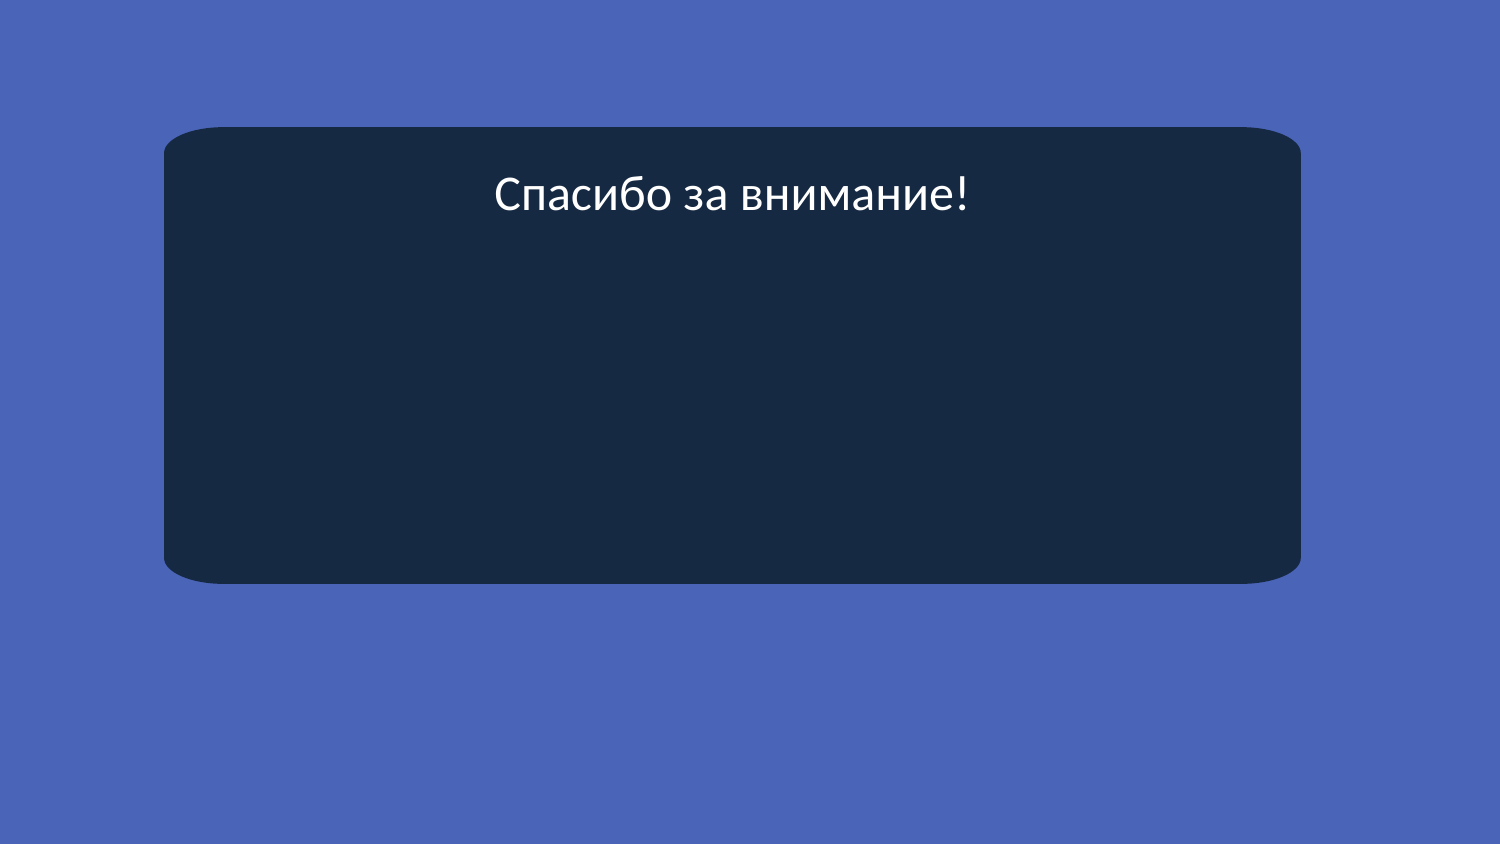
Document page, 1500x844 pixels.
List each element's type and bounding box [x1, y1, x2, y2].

text_box [163, 126, 1302, 585]
